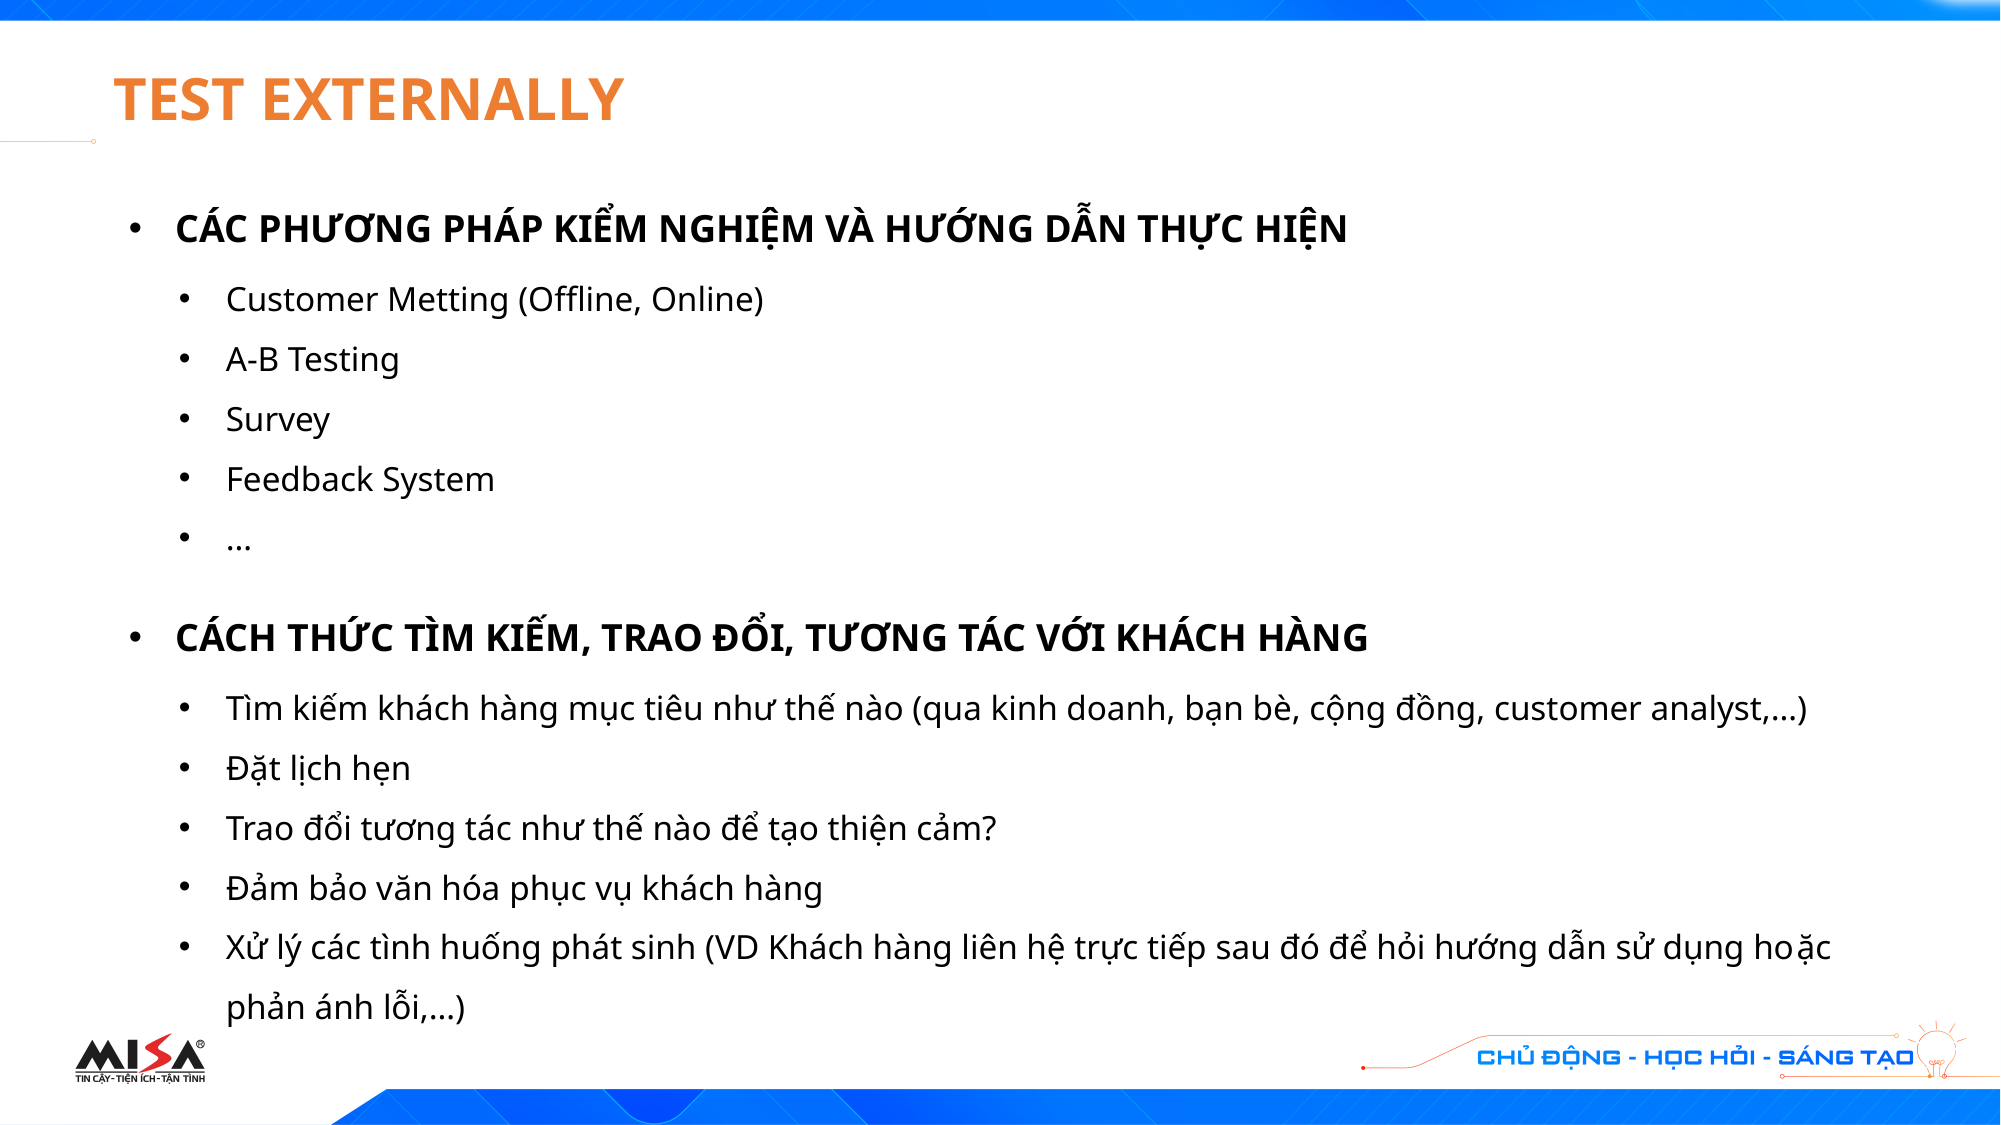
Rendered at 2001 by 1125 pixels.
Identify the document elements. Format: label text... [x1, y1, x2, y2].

text_box CÁC PHƯƠNG PHÁP KIỂM NGHIỆM VÀ HƯỚNG DẪN THỰC HIỆN [114, 175, 1871, 258]
text_box CÁCH THỨC TÌM KIẾM, TRAO ĐỔI, TƯƠNG TÁC VỚI KHÁCH HÀNG [114, 584, 1871, 667]
text_box Tìm kiếm khách hàng mục tiêu như thế nào (qua kinh doanh, bạn bè, cộng đồng, customer analyst,…) Đặt lịch hẹn Trao đổi tương tác như thế nào để tạo thiện cảm? Đảm bảo văn hóa phục vụ khách hàng Xử lý các tình huống phát sinh (VD Khách hàng liên hệ trực tiếp sau đó để hỏi hướng dẫn sử dụng hoặc phản ánh lỗi,…) [164, 659, 1910, 1034]
title TEST EXTERNALLY [98, 50, 1824, 153]
text_box Customer Metting (Offline, Online) A-B Testing Survey Feedback System … [164, 258, 864, 565]
picture [0, 0, 2001, 1125]
